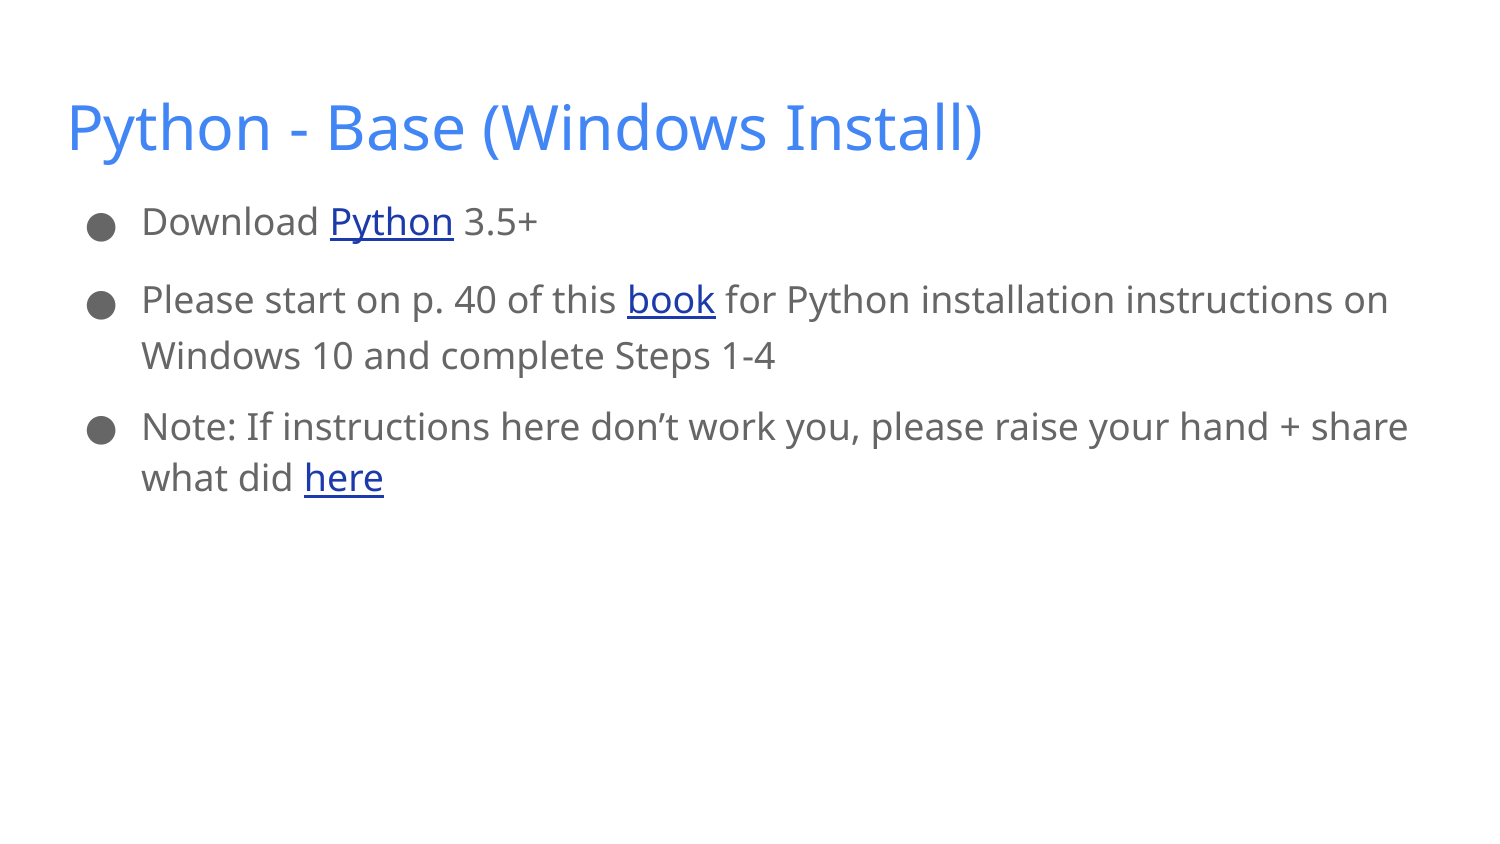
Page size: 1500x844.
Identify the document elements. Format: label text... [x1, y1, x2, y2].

title Python - Base (Windows Install) [51, 72, 1449, 167]
list Download Python 3.5+ Please start on p. 40 of this book for Python installation instructions on Windows 10 and complete Steps 1-4 Note: If instructions here don’t work you, please raise your hand + share what did here [51, 176, 1470, 731]
